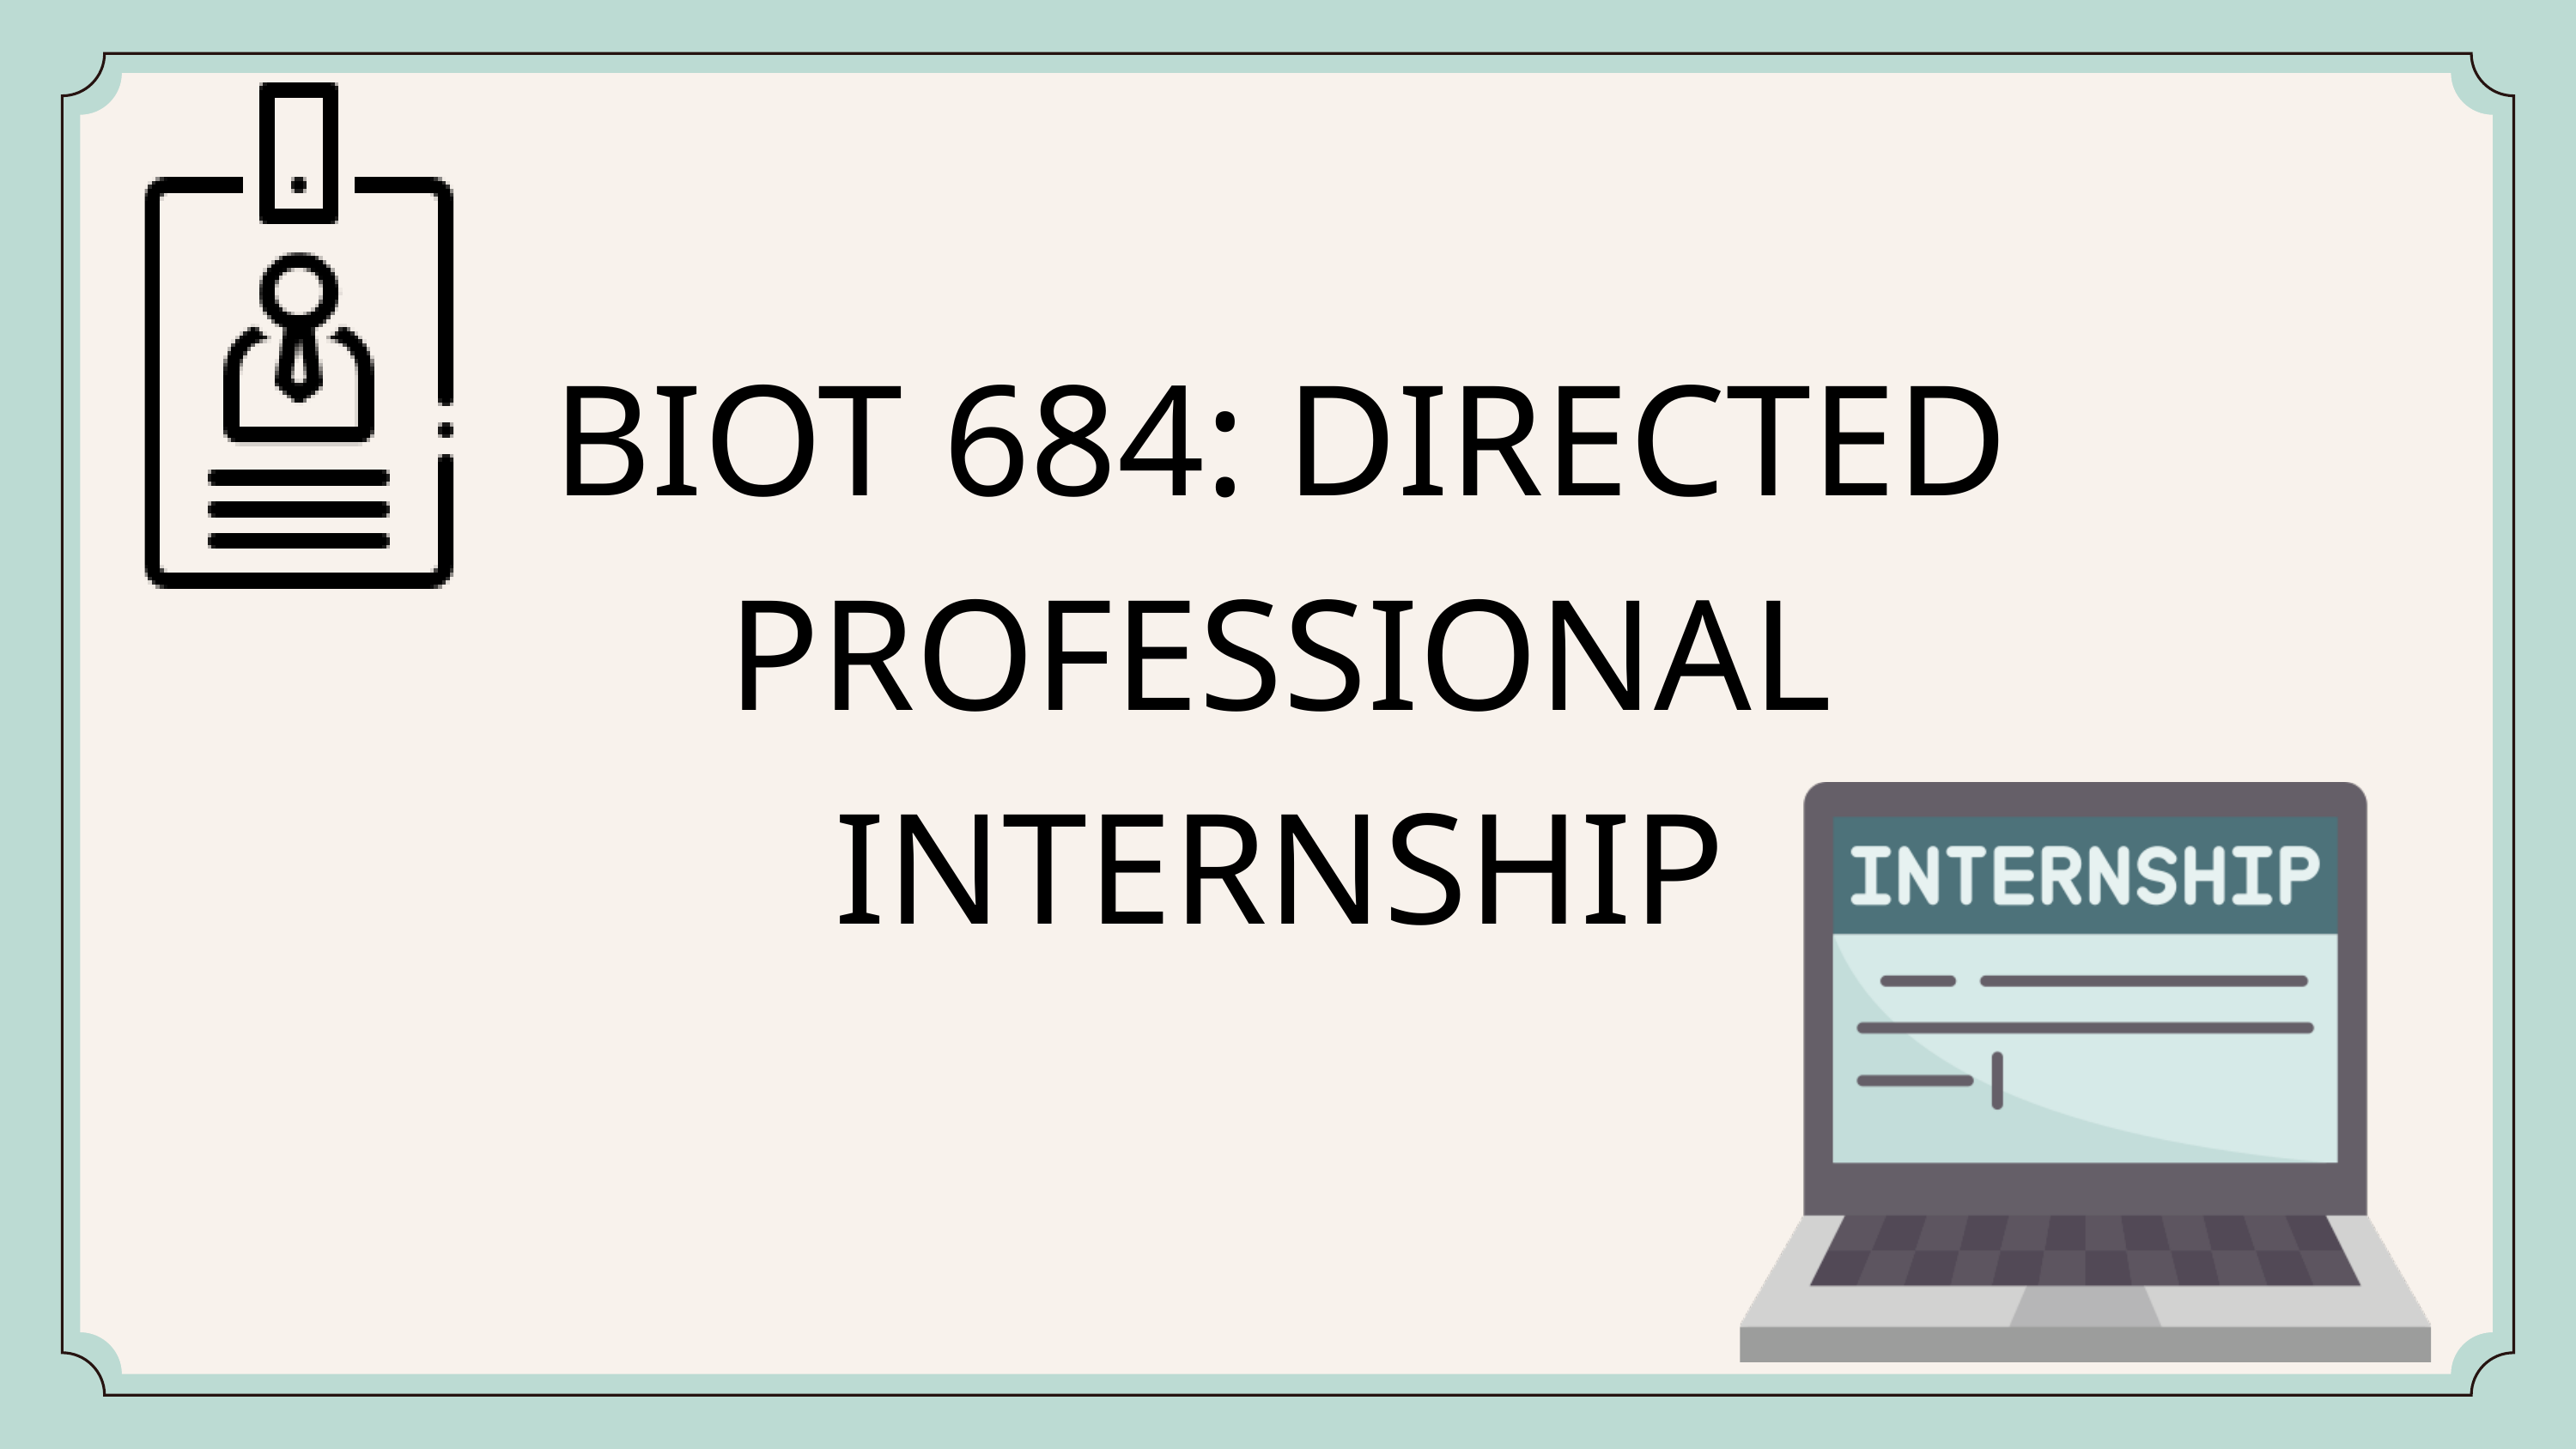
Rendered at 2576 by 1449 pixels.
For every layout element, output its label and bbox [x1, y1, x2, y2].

text_box [62, 53, 2514, 1396]
